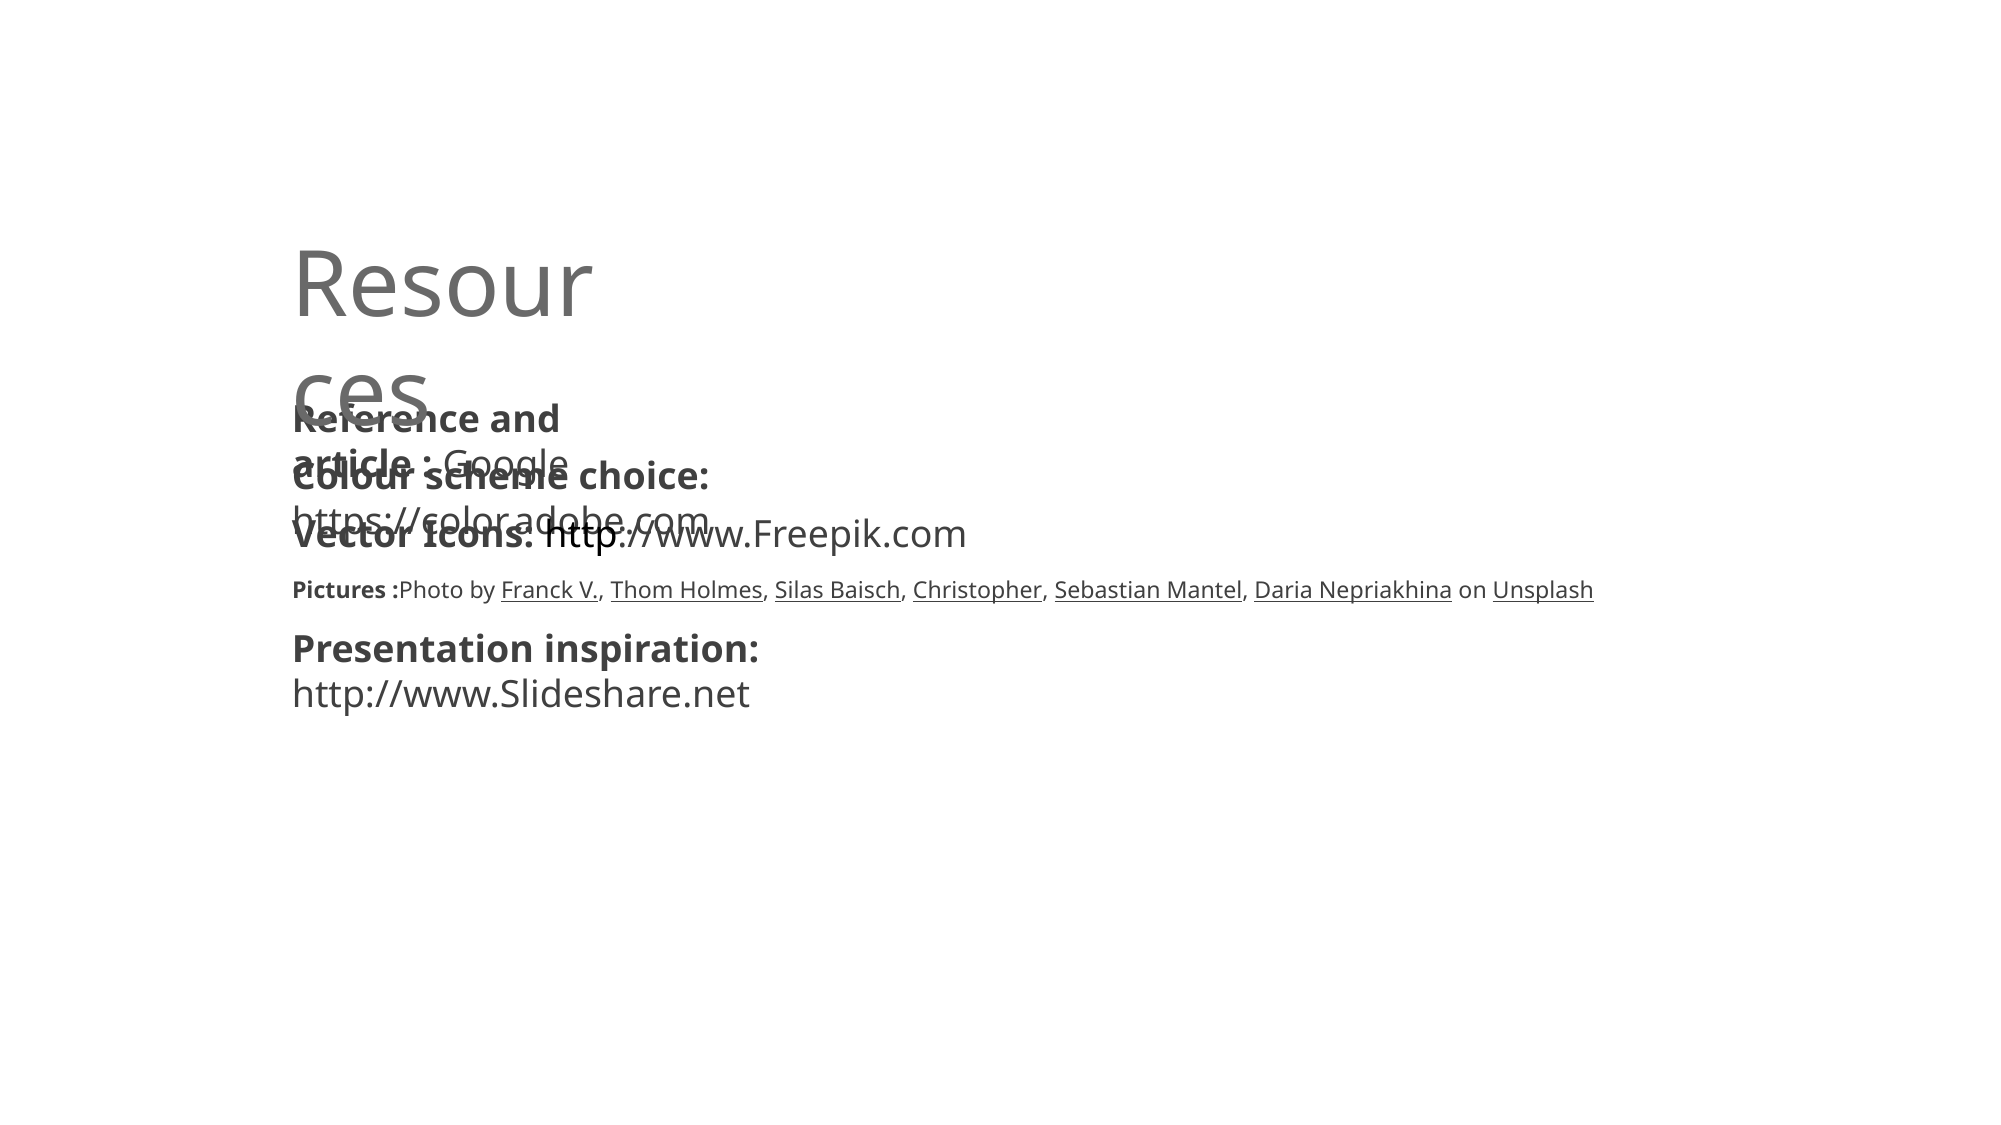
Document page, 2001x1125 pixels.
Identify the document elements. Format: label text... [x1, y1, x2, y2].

text_box Colour scheme choice: https://color.adobe.com [277, 444, 1041, 502]
text_box Reference and article : Google [277, 387, 696, 493]
text_box Resources [277, 216, 651, 452]
text_box Presentation inspiration: http://www.Slideshare.net [277, 617, 959, 723]
title Pictures :Photo by Franck V., Thom Holmes, Silas Baisch, Christopher, Sebastian Mantel, Daria Nepriakhina on Unsplash [277, 560, 1723, 621]
text_box Vector Icons: http://www.Freepik.com [277, 502, 1143, 563]
